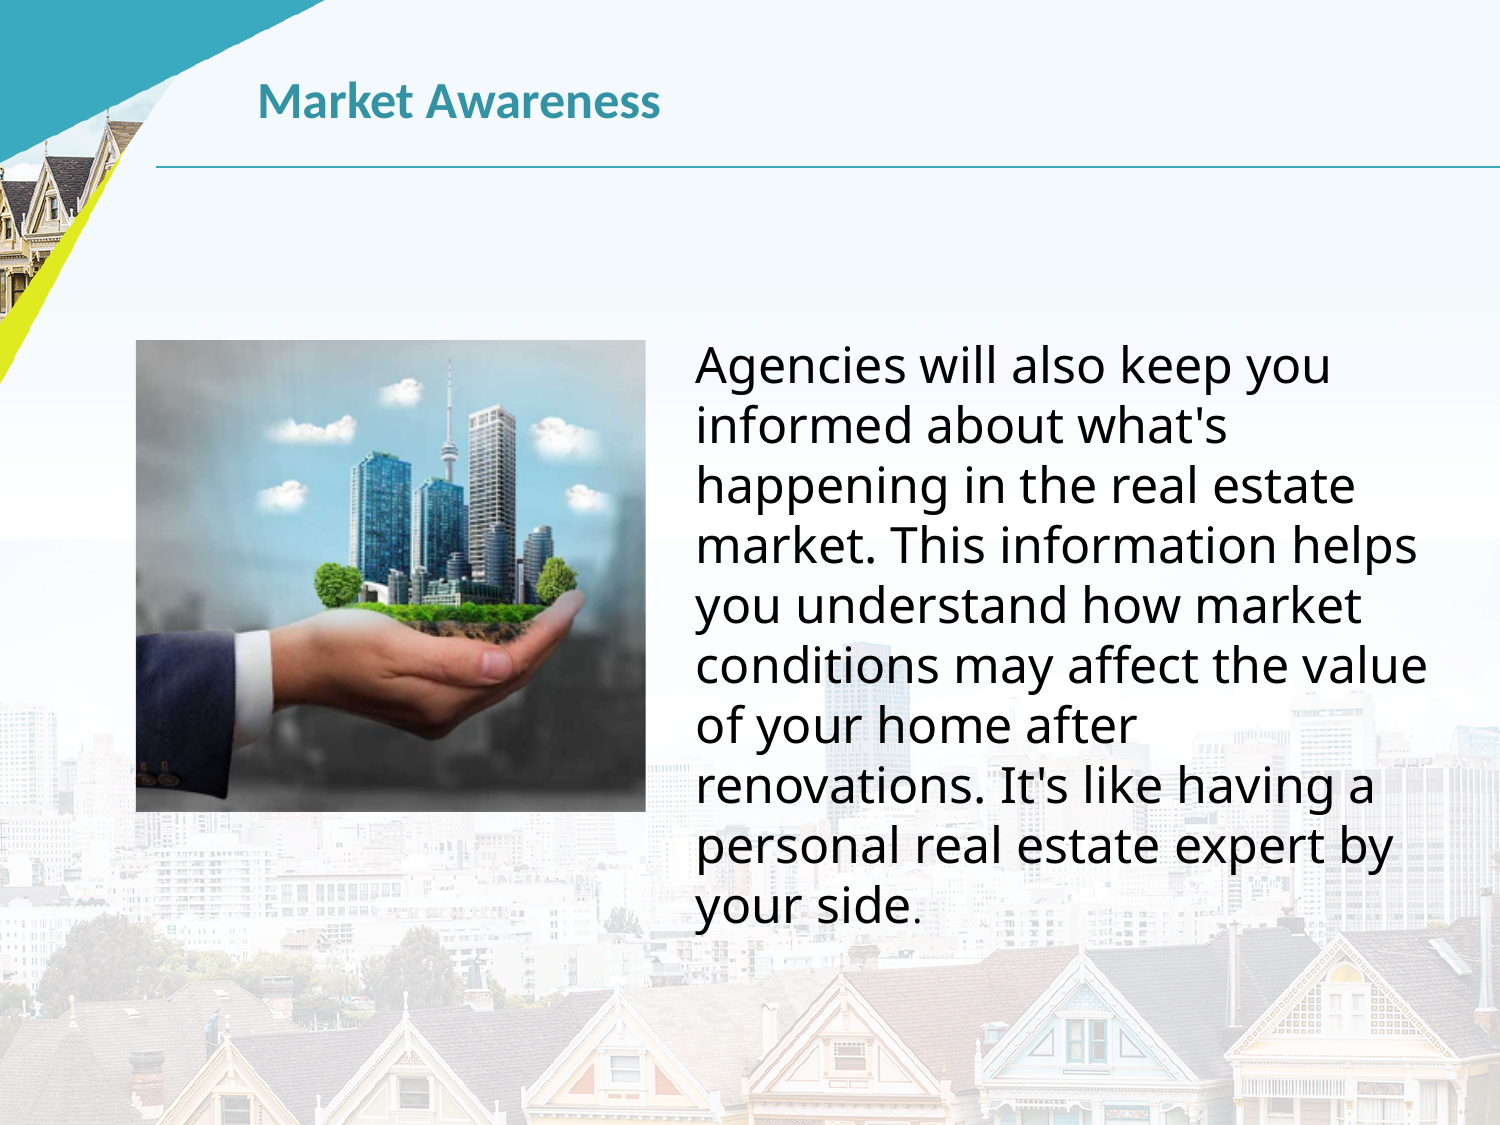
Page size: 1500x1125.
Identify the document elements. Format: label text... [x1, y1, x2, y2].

text_box Agencies will also keep you informed about what's happening in the real estate market. This information helps you understand how market conditions may affect the value of your home after renovations. It's like having a personal real estate expert by your side. [681, 326, 1447, 941]
picture [0, 0, 1500, 1125]
title Market Awareness [242, 32, 1357, 164]
